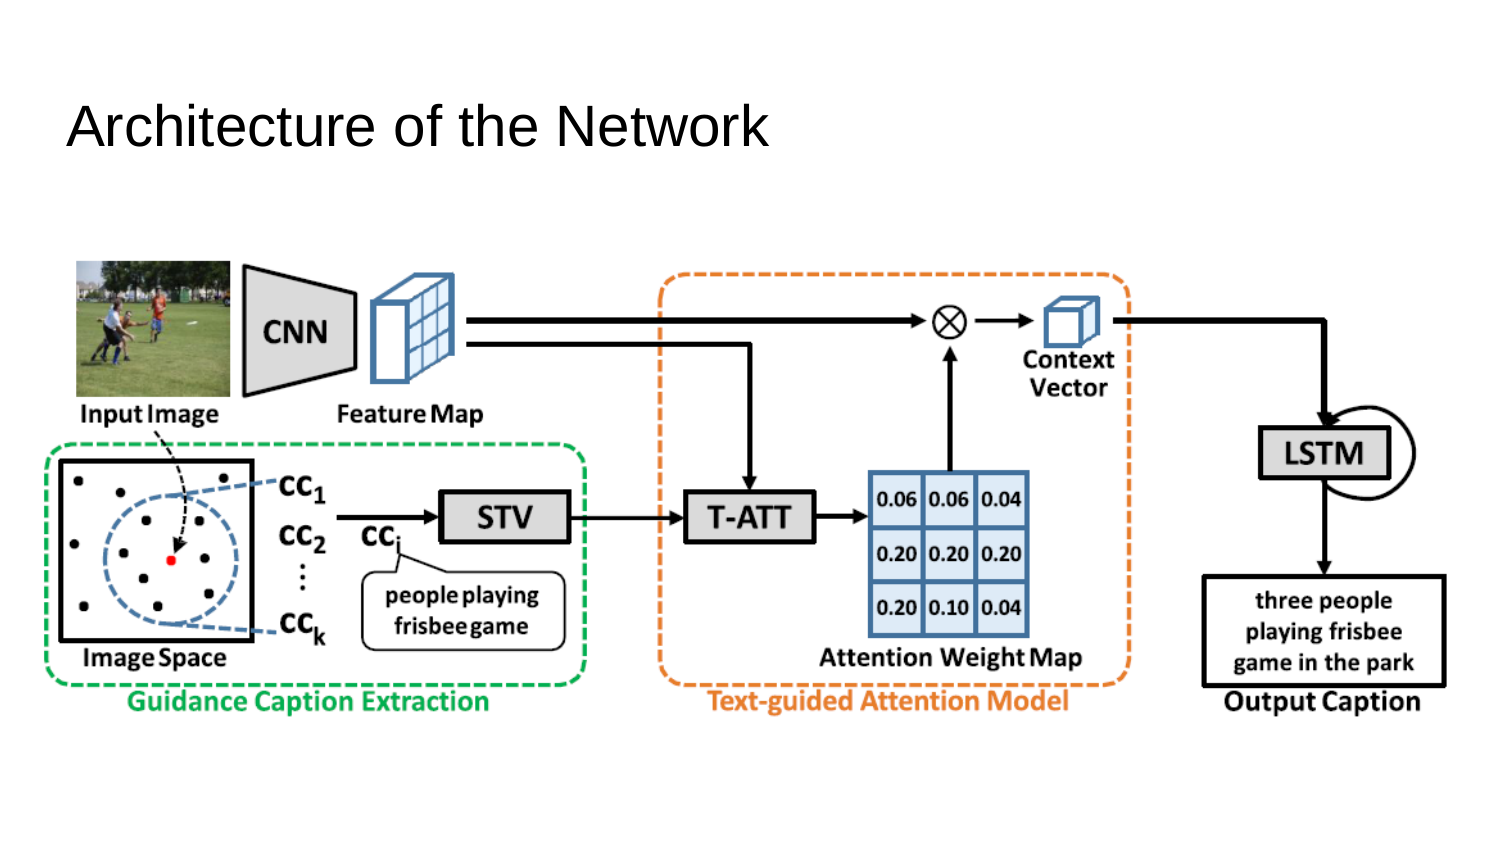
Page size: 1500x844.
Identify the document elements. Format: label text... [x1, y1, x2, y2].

title Architecture of the Network [51, 72, 1449, 167]
picture [25, 228, 1475, 747]
